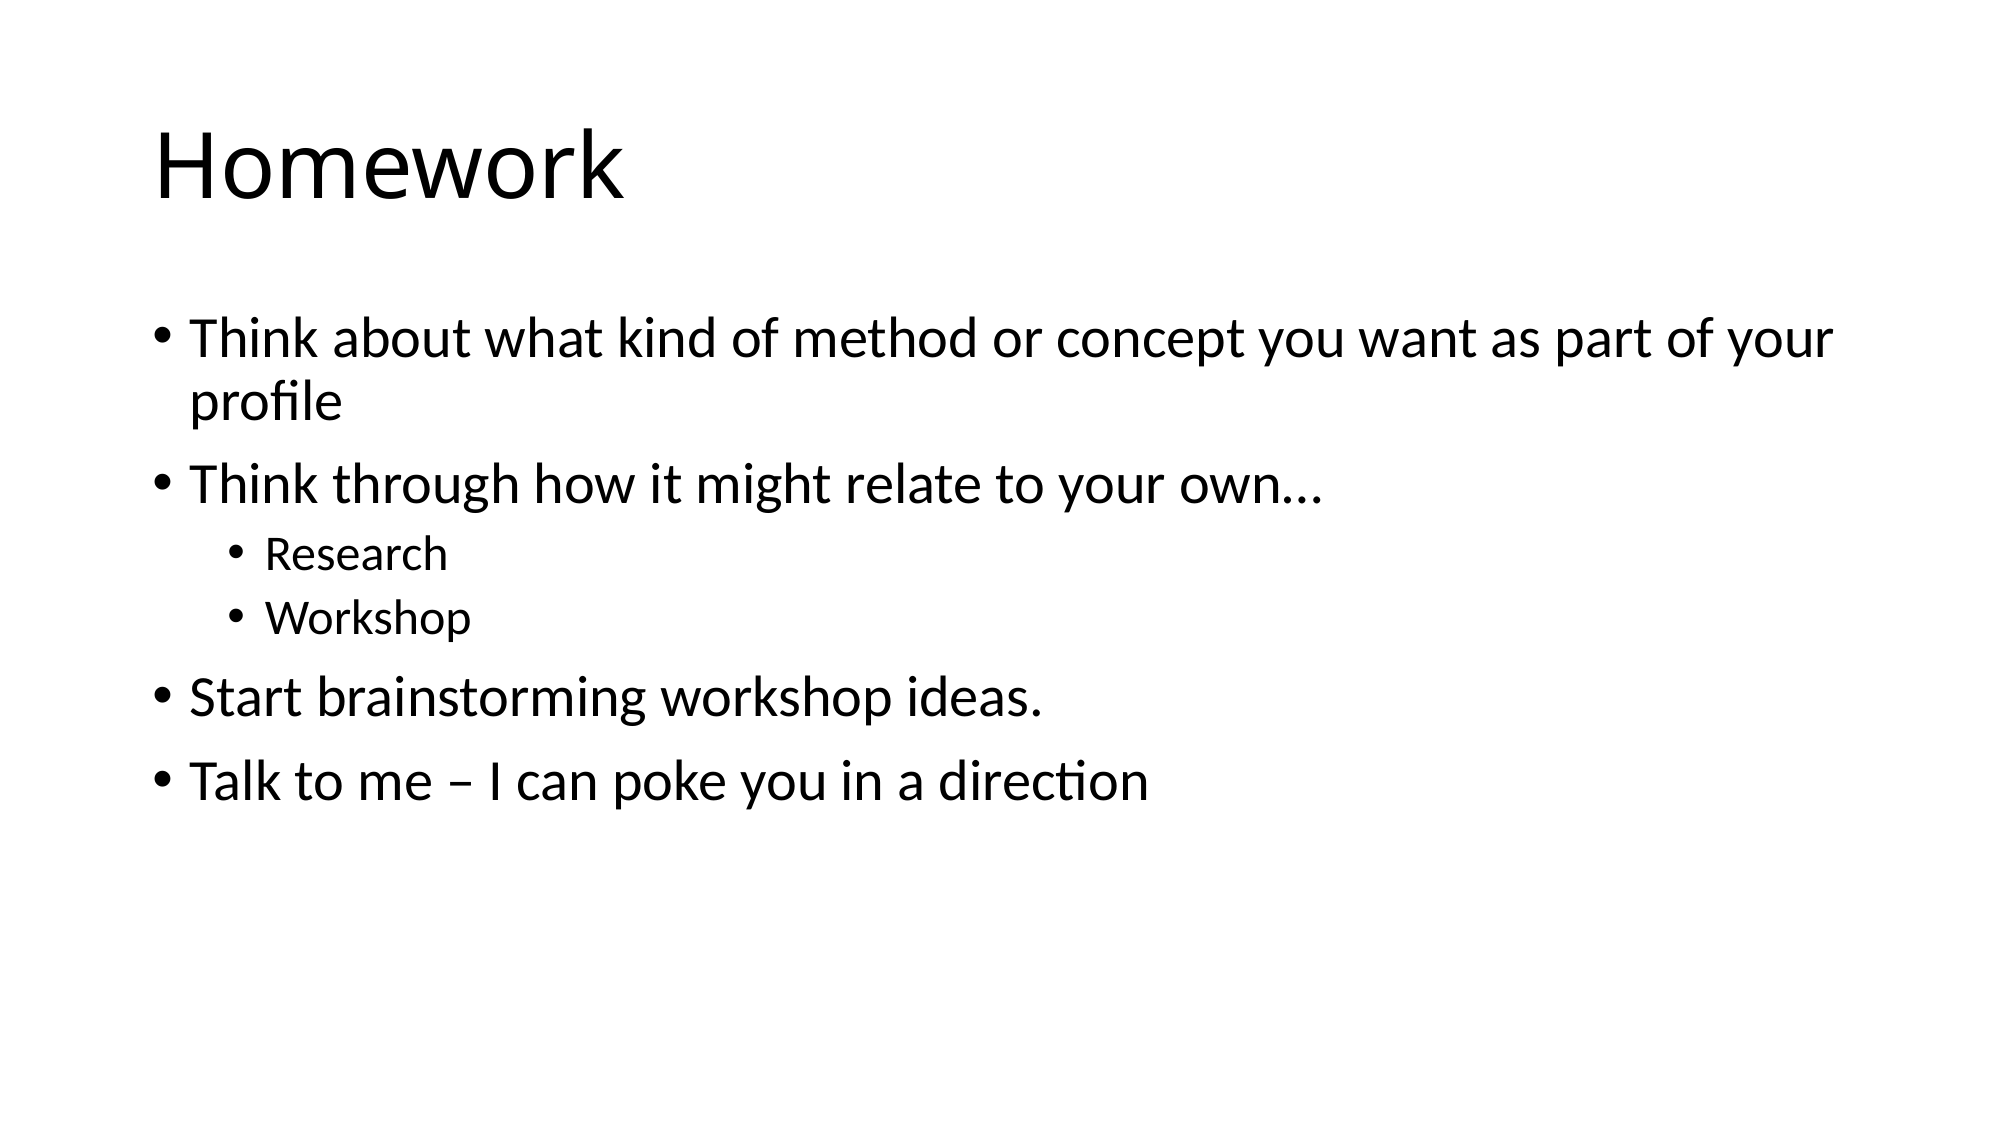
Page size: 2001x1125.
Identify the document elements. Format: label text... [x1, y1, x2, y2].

title Homework [137, 59, 1863, 278]
list Think about what kind of method or concept you want as part of your profile Think through how it might relate to your own… Research Workshop Start brainstorming workshop ideas. Talk to me – I can poke you in a direction [137, 299, 1863, 1014]
